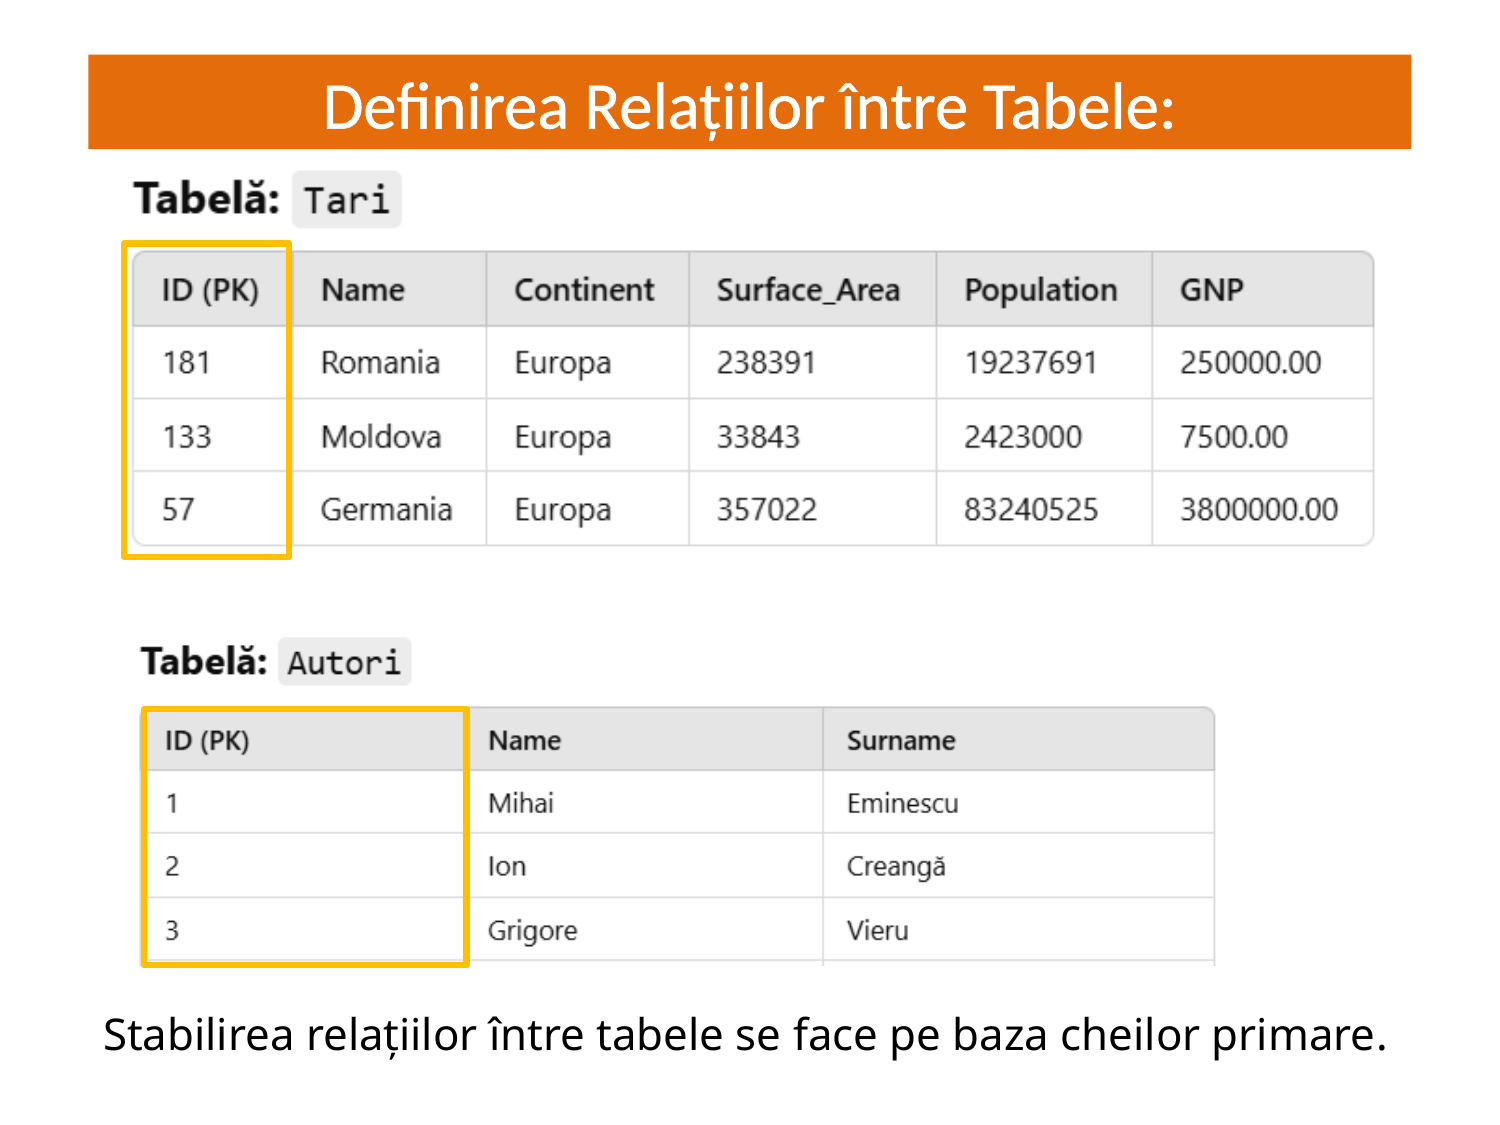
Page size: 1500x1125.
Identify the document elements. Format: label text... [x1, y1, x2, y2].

picture [114, 150, 1392, 558]
text_box Stabilirea relațiilor între tabele se face pe baza cheilor primare. [88, 999, 1436, 1067]
picture [123, 625, 1235, 966]
text_box Definirea Relațiilor între Tabele: [88, 54, 1412, 150]
